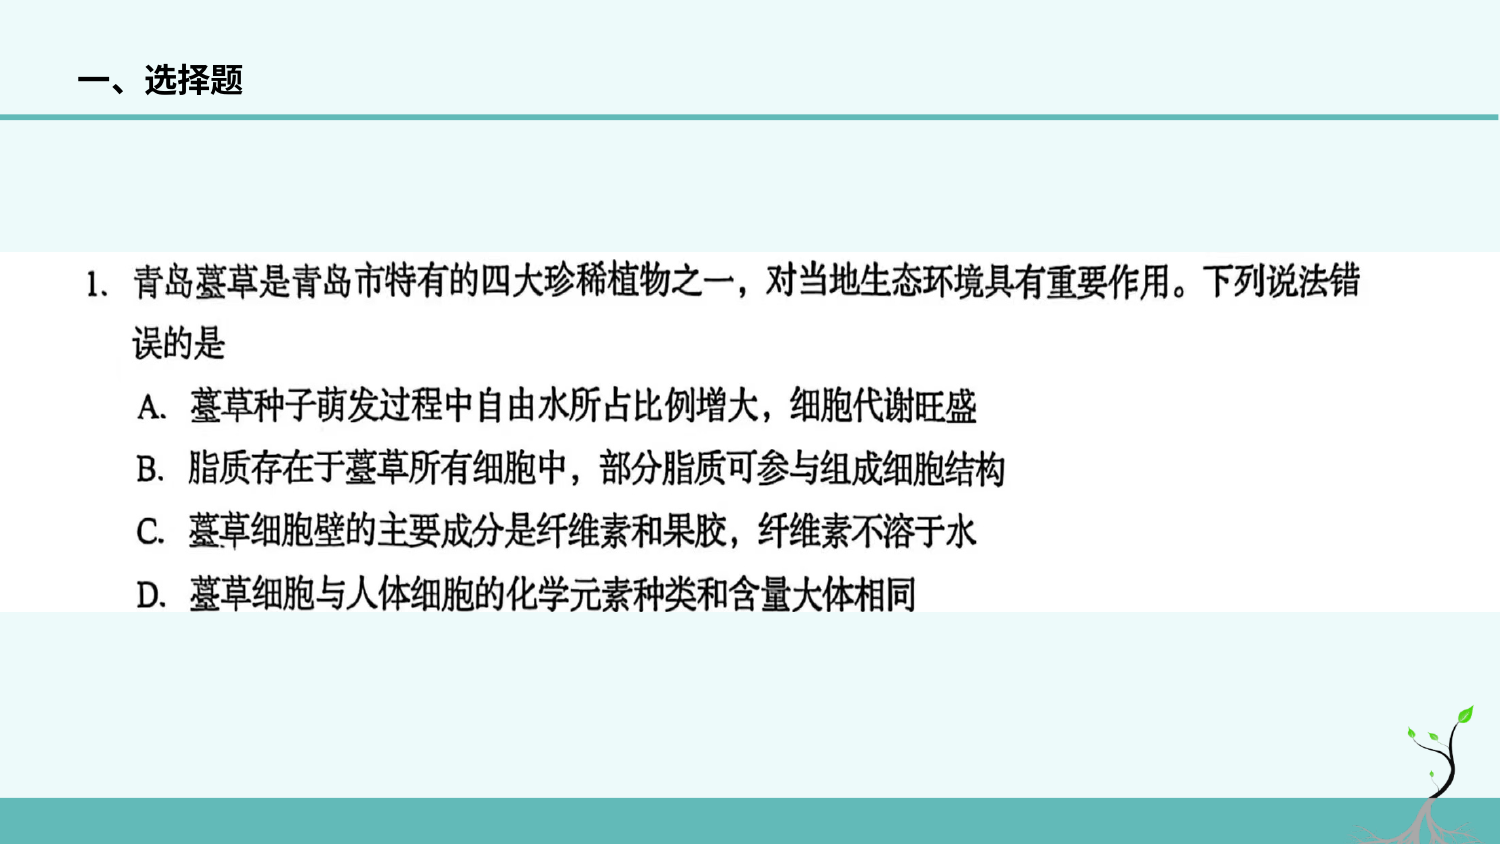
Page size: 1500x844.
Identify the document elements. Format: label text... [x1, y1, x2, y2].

text_box 一、选择题 [63, 40, 260, 107]
picture [1280, 701, 1490, 844]
picture [0, 252, 1500, 612]
